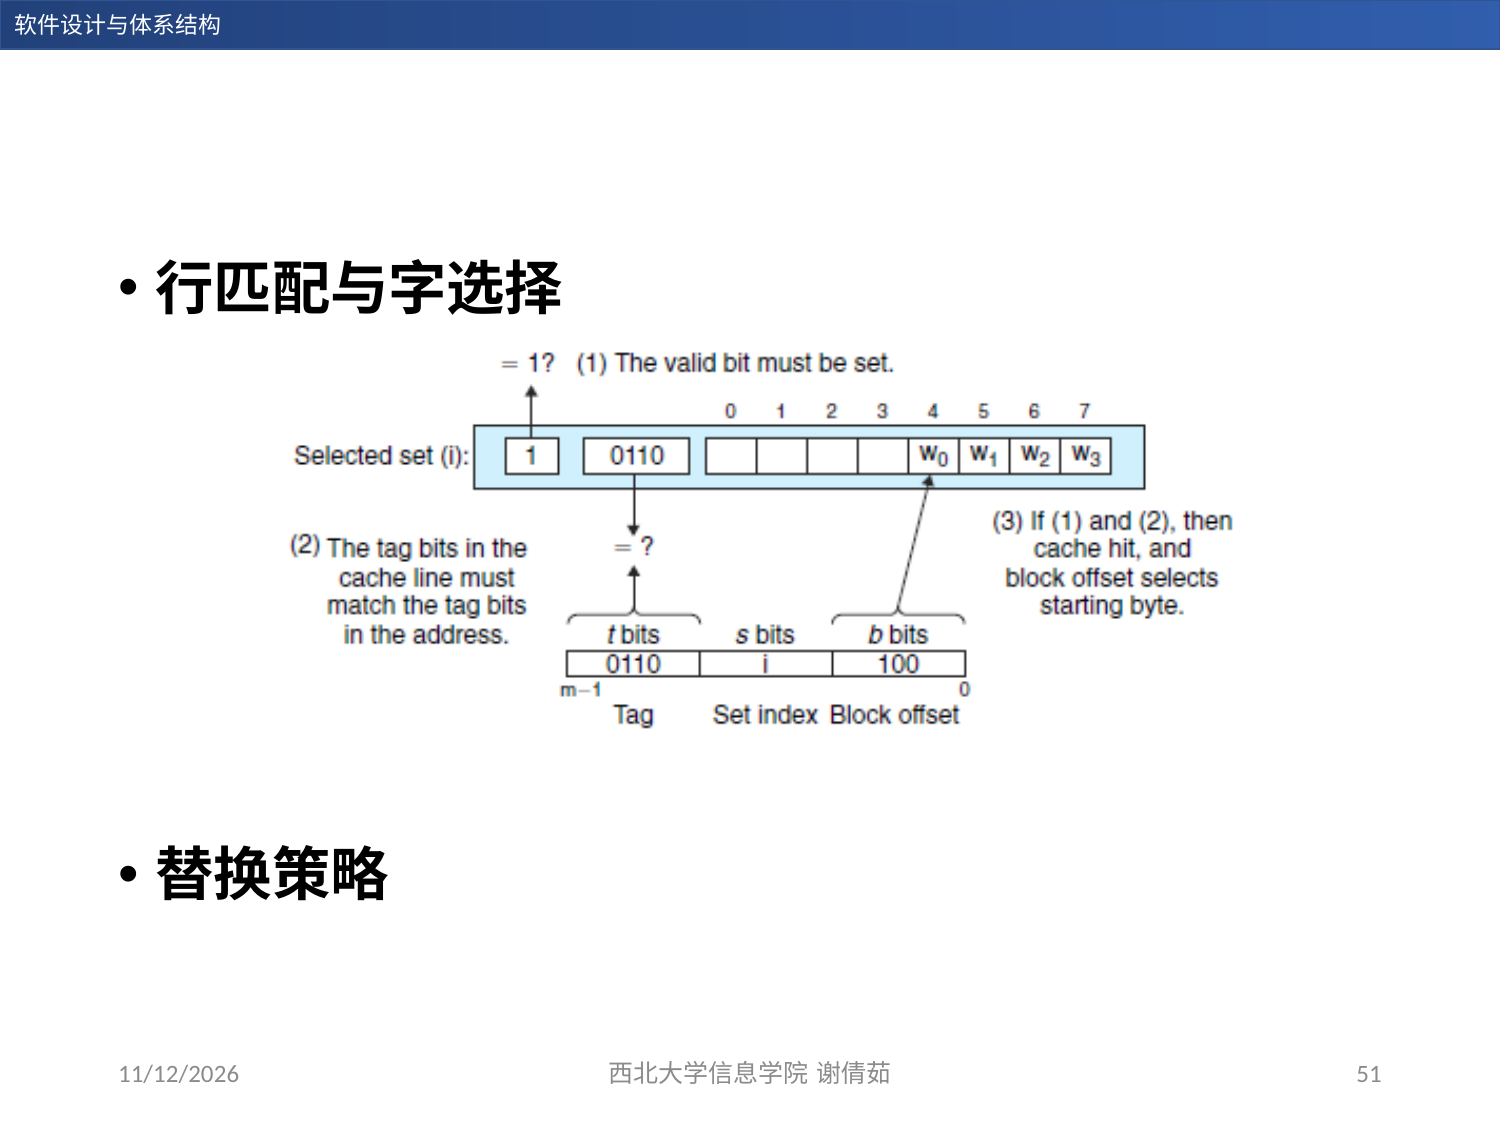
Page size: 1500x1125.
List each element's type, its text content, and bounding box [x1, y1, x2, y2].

footer 西北大学信息学院 谢倩茹 [496, 1042, 1004, 1103]
list 行匹配与字选择 替换策略 [103, 251, 1397, 966]
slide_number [103, 1042, 441, 1103]
slide_number 51 [1059, 1042, 1397, 1103]
picture [265, 326, 1262, 758]
